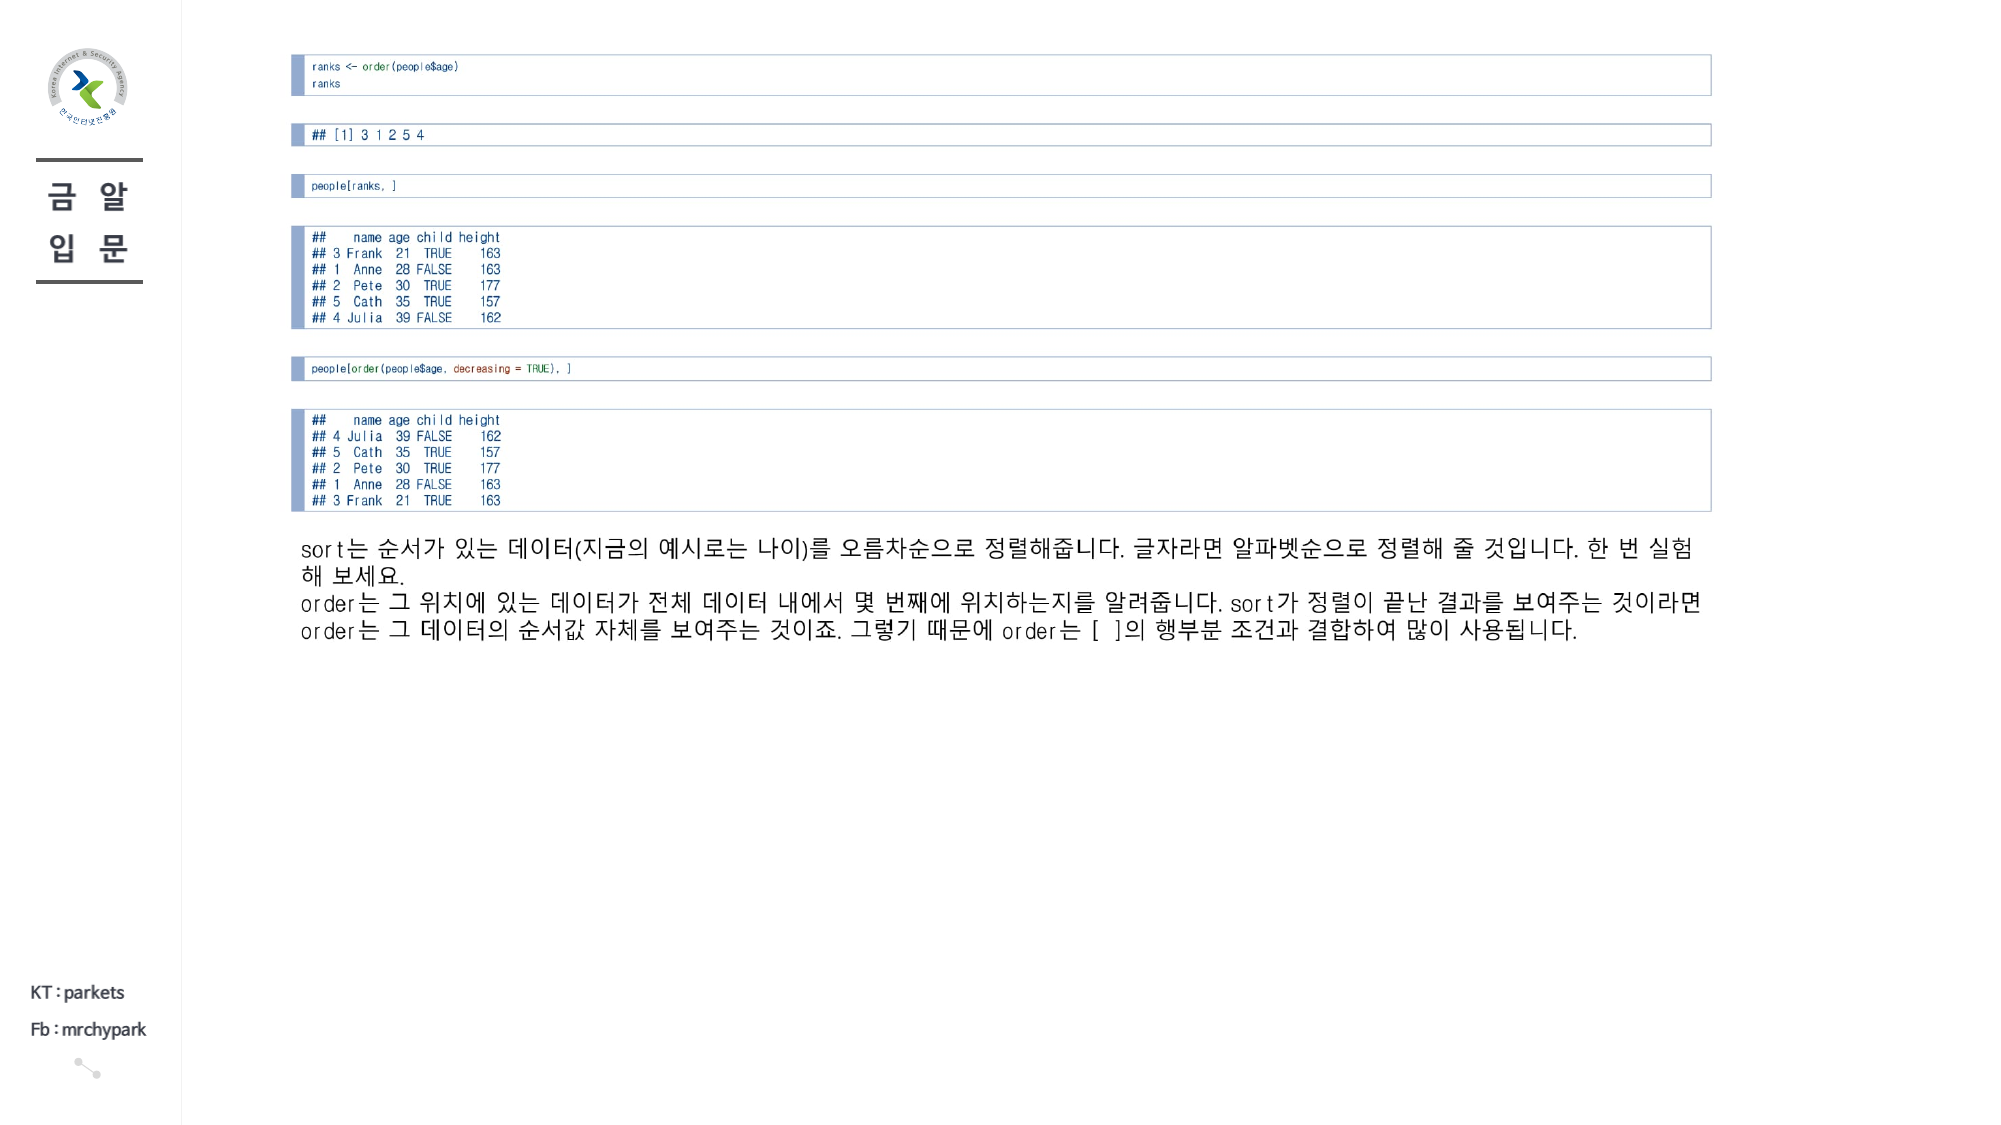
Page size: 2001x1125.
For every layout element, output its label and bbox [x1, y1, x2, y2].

picture [204, 0, 1796, 1125]
picture [15, 160, 161, 1047]
picture [44, 43, 131, 130]
